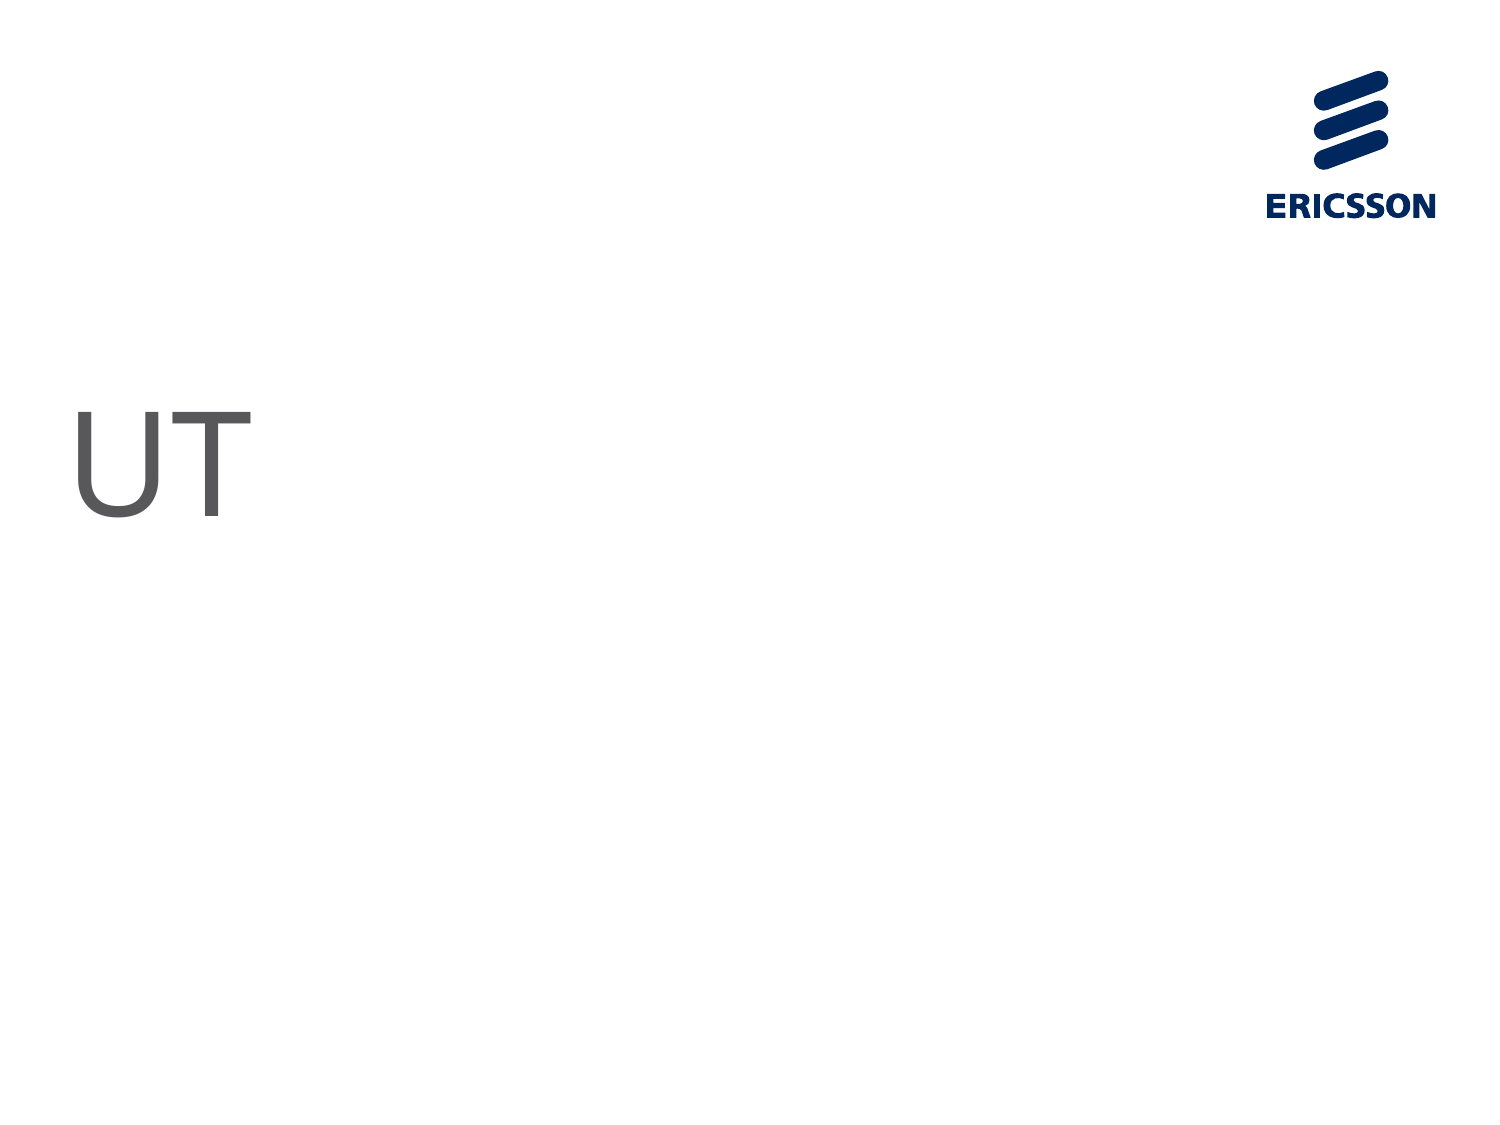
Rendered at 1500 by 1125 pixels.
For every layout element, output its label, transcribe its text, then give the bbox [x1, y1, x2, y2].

title UT [53, 406, 1454, 548]
